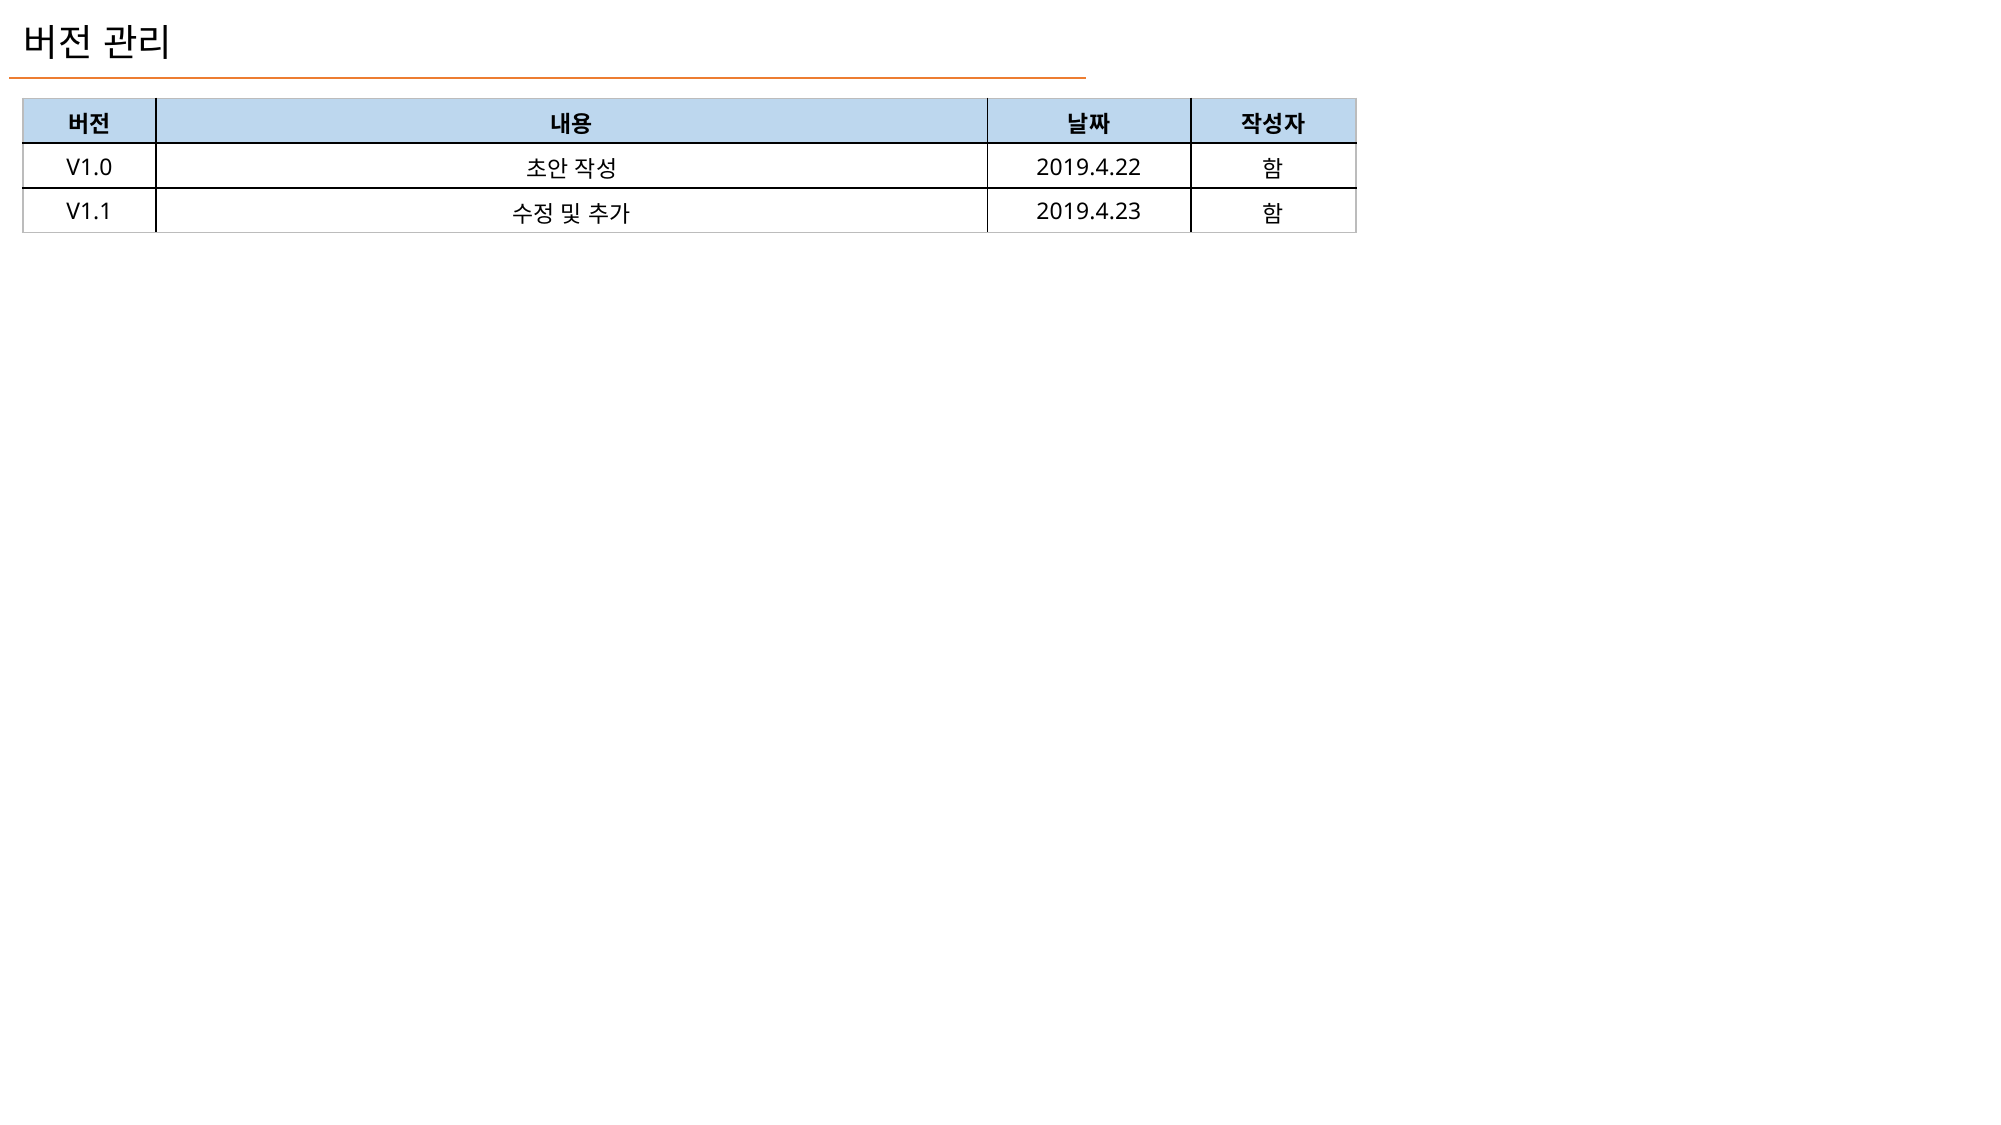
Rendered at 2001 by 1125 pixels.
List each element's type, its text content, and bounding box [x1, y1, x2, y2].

table_header 내용 [157, 99, 987, 142]
table_cell 함 [1192, 144, 1355, 187]
text_box 버전 관리 [9, 11, 1087, 71]
table_cell V1.1 [24, 189, 155, 232]
table_cell 초안 작성 [157, 144, 987, 187]
table_header 작성자 [1192, 99, 1355, 142]
table_cell V1.0 [24, 144, 155, 187]
table_header 날짜 [988, 99, 1190, 142]
table_cell 2019.4.23 [988, 189, 1190, 232]
table_cell 수정 및 추가 [157, 189, 987, 232]
table_header 버전 [24, 99, 155, 142]
table_cell 함 [1192, 189, 1355, 232]
table_cell 2019.4.22 [988, 144, 1190, 187]
